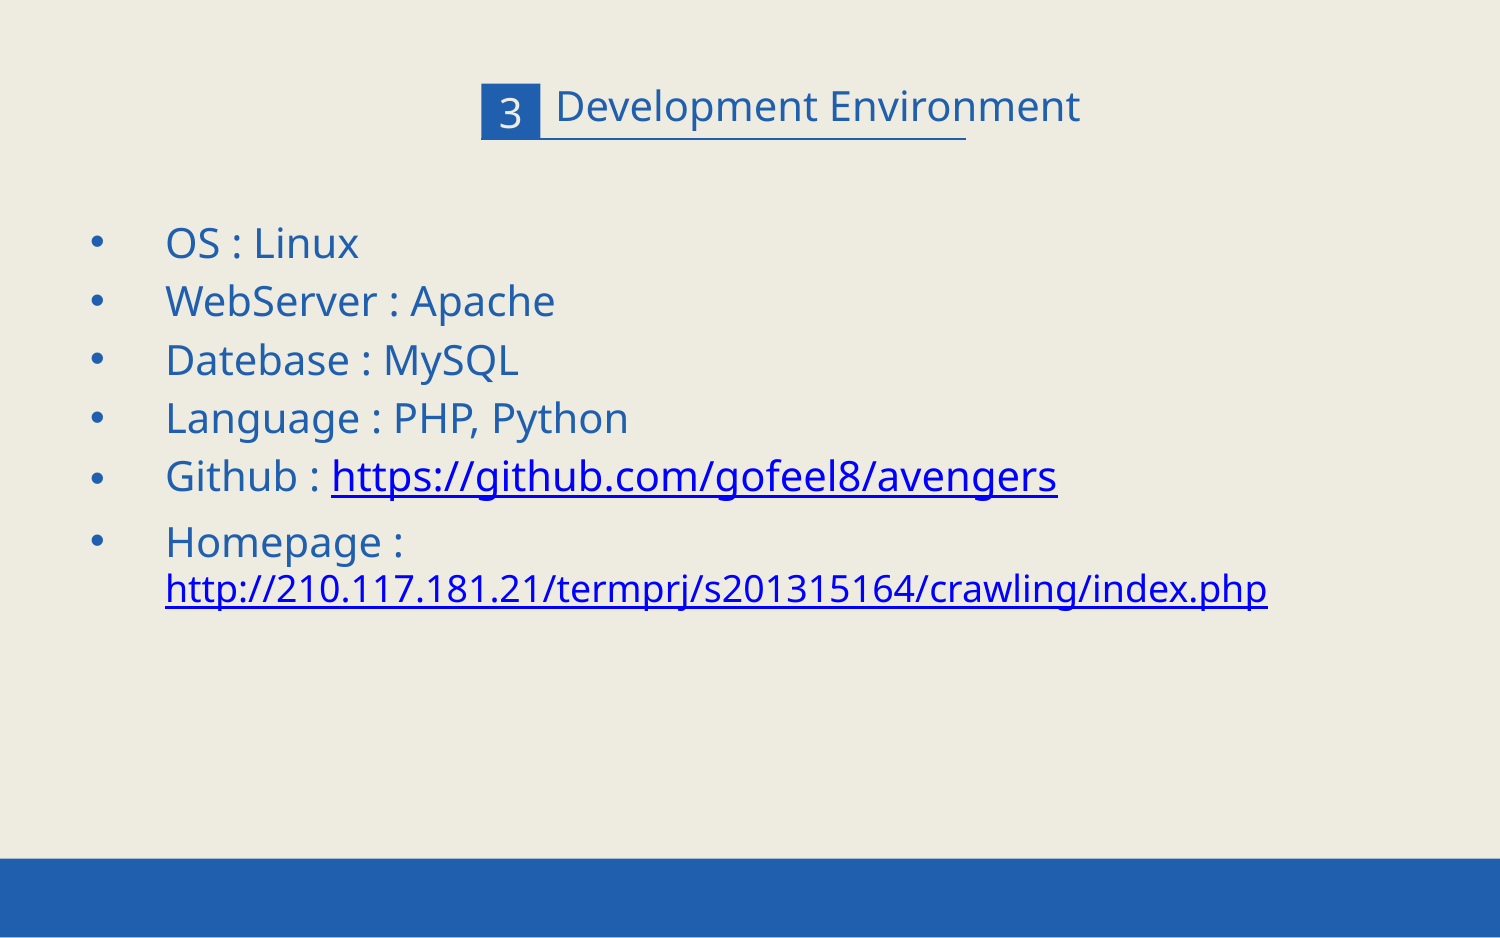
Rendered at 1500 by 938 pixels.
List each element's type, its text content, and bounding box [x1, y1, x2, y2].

text_box OS : Linux WebServer : Apache Datebase : MySQL Language : PHP, Python Github : https://github.com/gofeel8/avengers Homepage : http://210.117.181.21/termprj/s201315164/crawling/index.php [75, 208, 1500, 828]
text_box [0, 856, 1500, 938]
text_box Development Environment [540, 72, 1168, 138]
text_box 3 [479, 82, 540, 141]
